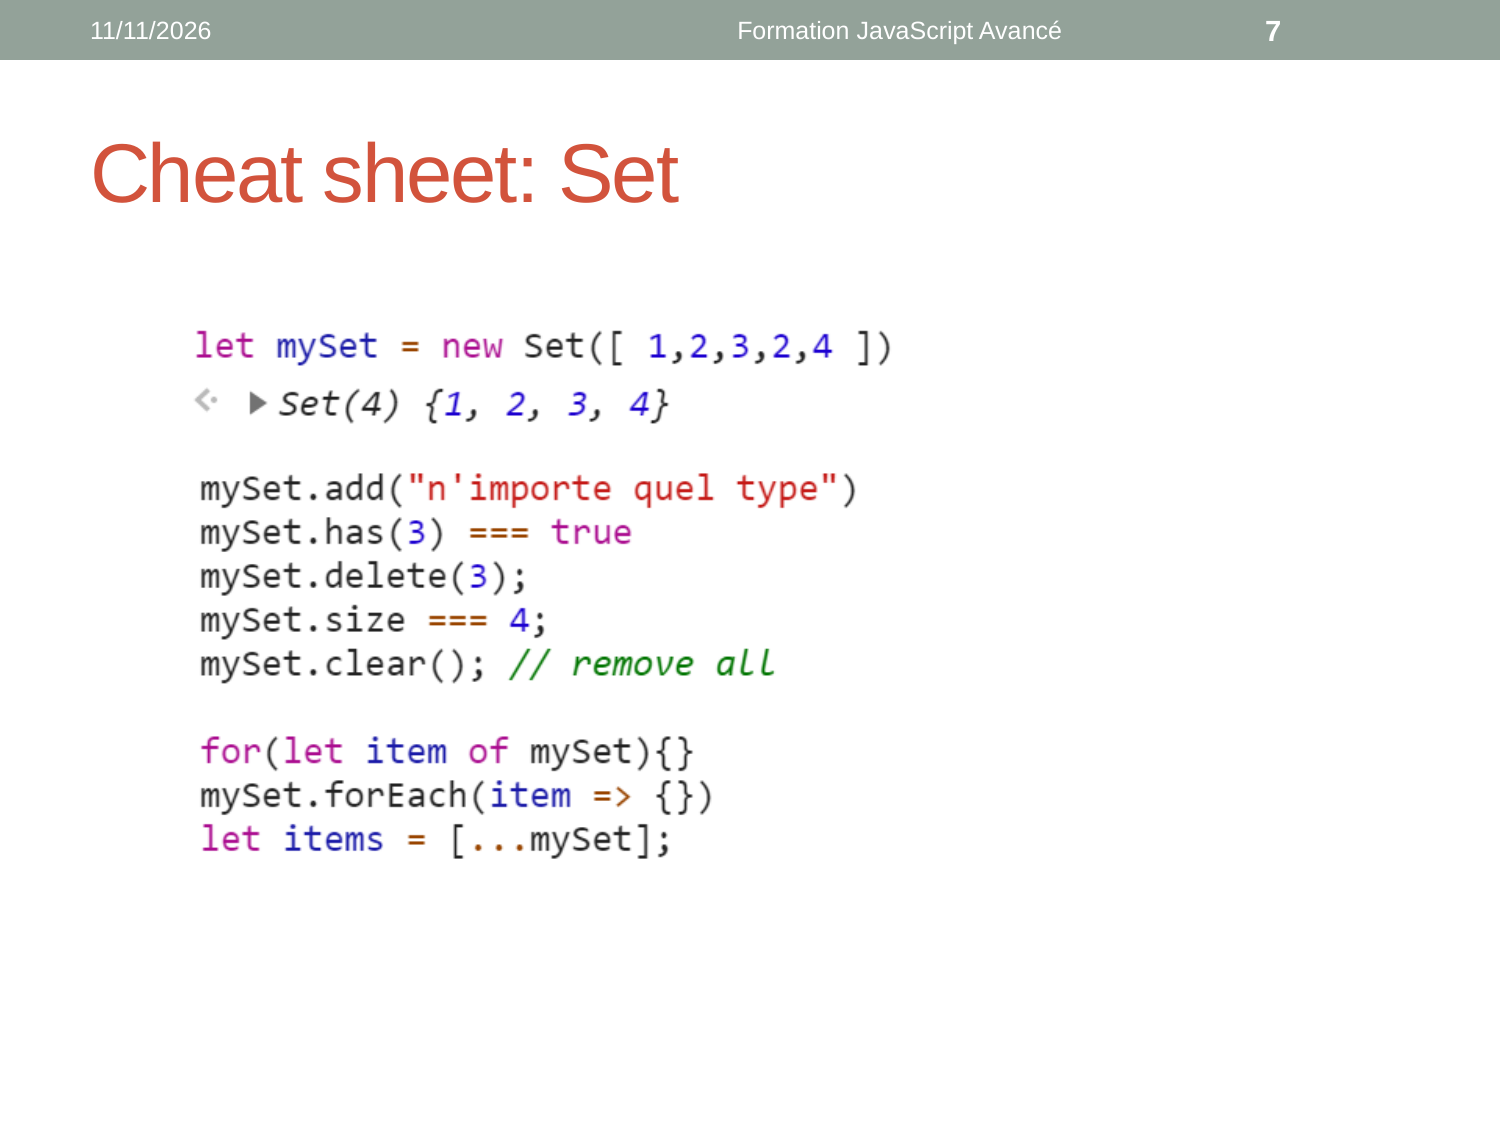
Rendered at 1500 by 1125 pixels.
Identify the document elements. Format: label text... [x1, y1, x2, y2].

picture [182, 314, 910, 873]
footer Formation JavaScript Avancé [562, 3, 1238, 57]
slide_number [75, 3, 550, 57]
slide_number 7 [1250, 3, 1425, 57]
title Cheat sheet: Set [75, 87, 1425, 250]
